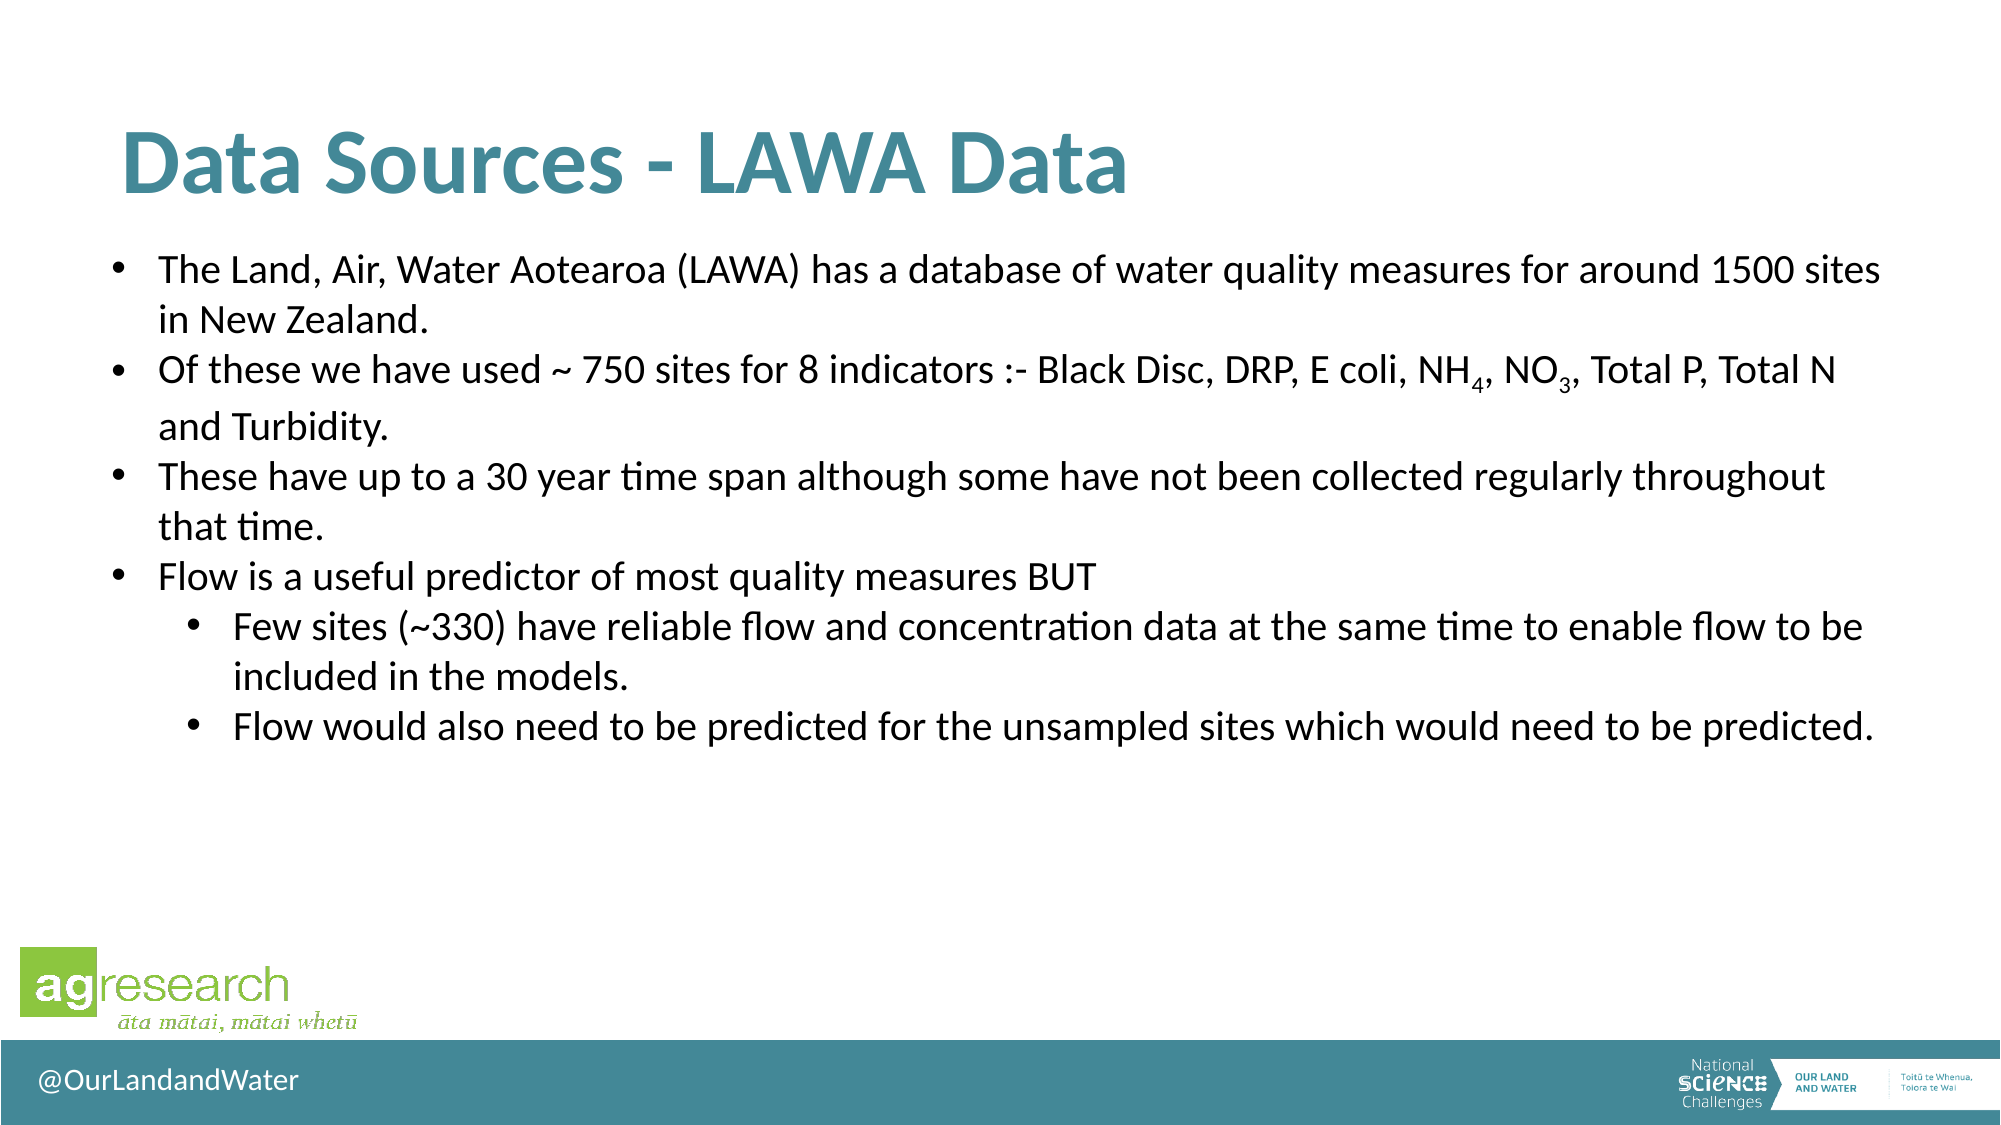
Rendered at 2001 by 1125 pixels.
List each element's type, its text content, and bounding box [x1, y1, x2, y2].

picture [1, 1040, 2000, 1125]
text_box The Land, Air, Water Aotearoa (LAWA) has a database of water quality measures for around 1500 sites in New Zealand. Of these we have used ~ 750 sites for 8 indicators :- Black Disc, DRP, E coli, NH4, NO3, Total P, Total N and Turbidity. These have up to a 30 year time span although some have not been collected regularly throughout that time. Flow is a useful predictor of most quality measures BUT Few sites (~330) have reliable flow and concentration data at the same time to enable flow to be included in the models. Flow would also need to be predicted for the unsampled sites which would need to be predicted. [96, 234, 1904, 757]
picture [20, 947, 357, 1033]
text_box Data Sources - LAWA Data [105, 92, 1442, 220]
